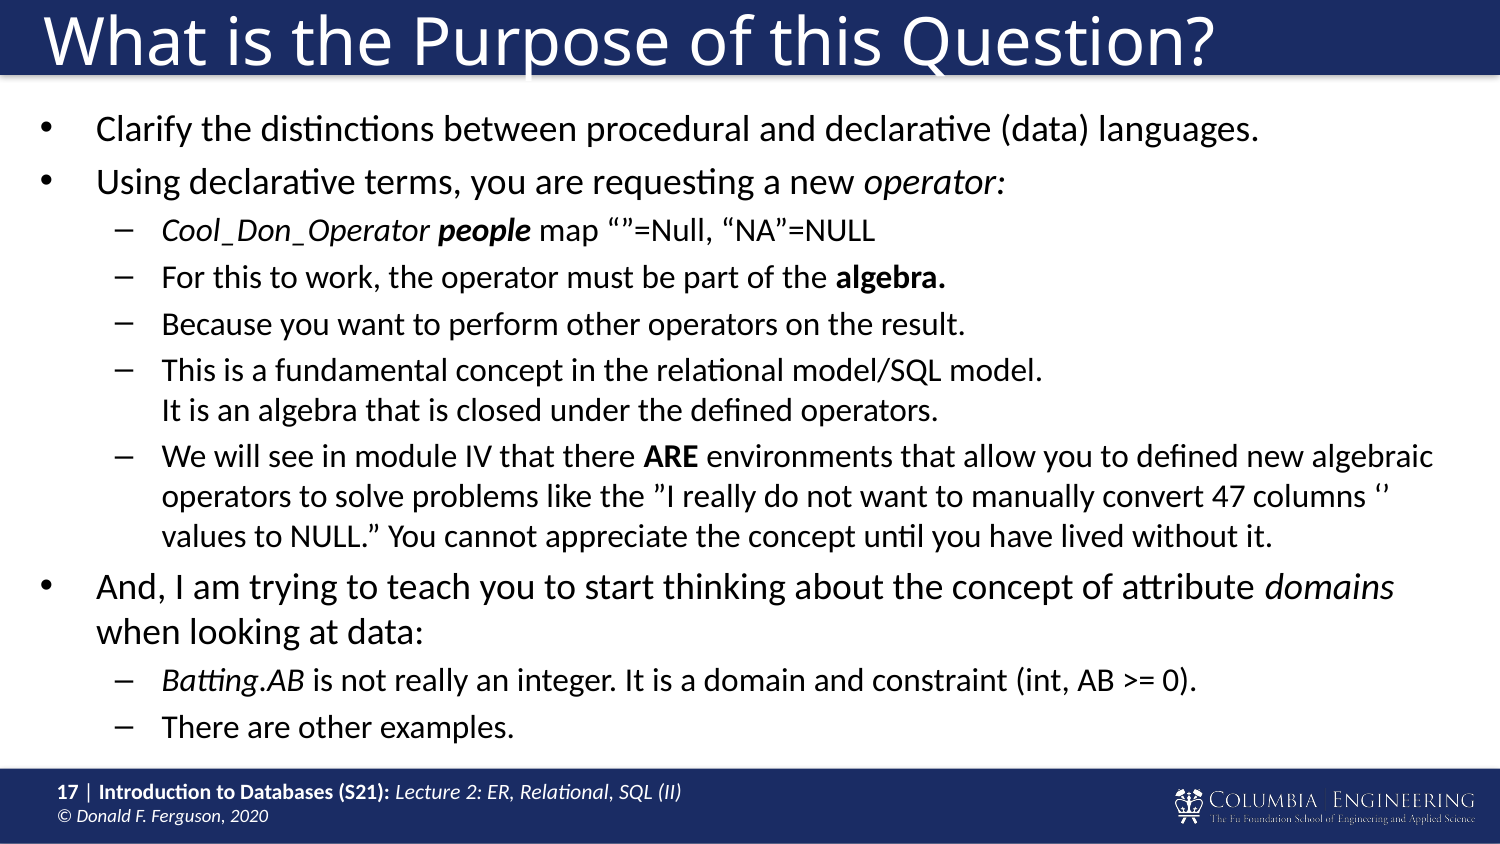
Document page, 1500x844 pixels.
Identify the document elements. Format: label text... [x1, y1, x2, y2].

list Clarify the distinctions between procedural and declarative (data) languages. Using declarative terms, you are requesting a new operator: Cool_Don_Operator people map “”=Null, “NA”=NULL For this to work, the operator must be part of the algebra. Because you want to perform other operators on the result. This is a fundamental concept in the relational model/SQL model. It is an algebra that is closed under the defined operators. We will see in module IV that there ARE environments that allow you to defined new algebraic operators to solve problems like the ”I really do not want to manually convert 47 columns ‘’ values to NULL.” You cannot appreciate the concept until you have lived without it. And, I am trying to teach you to start thinking about the concept of attribute domains when looking at data: Batting.AB is not really an integer. It is a domain and constraint (int, AB >= 0). There are other examples. [24, 96, 1475, 760]
title What is the Purpose of this Question? [28, 0, 1450, 73]
